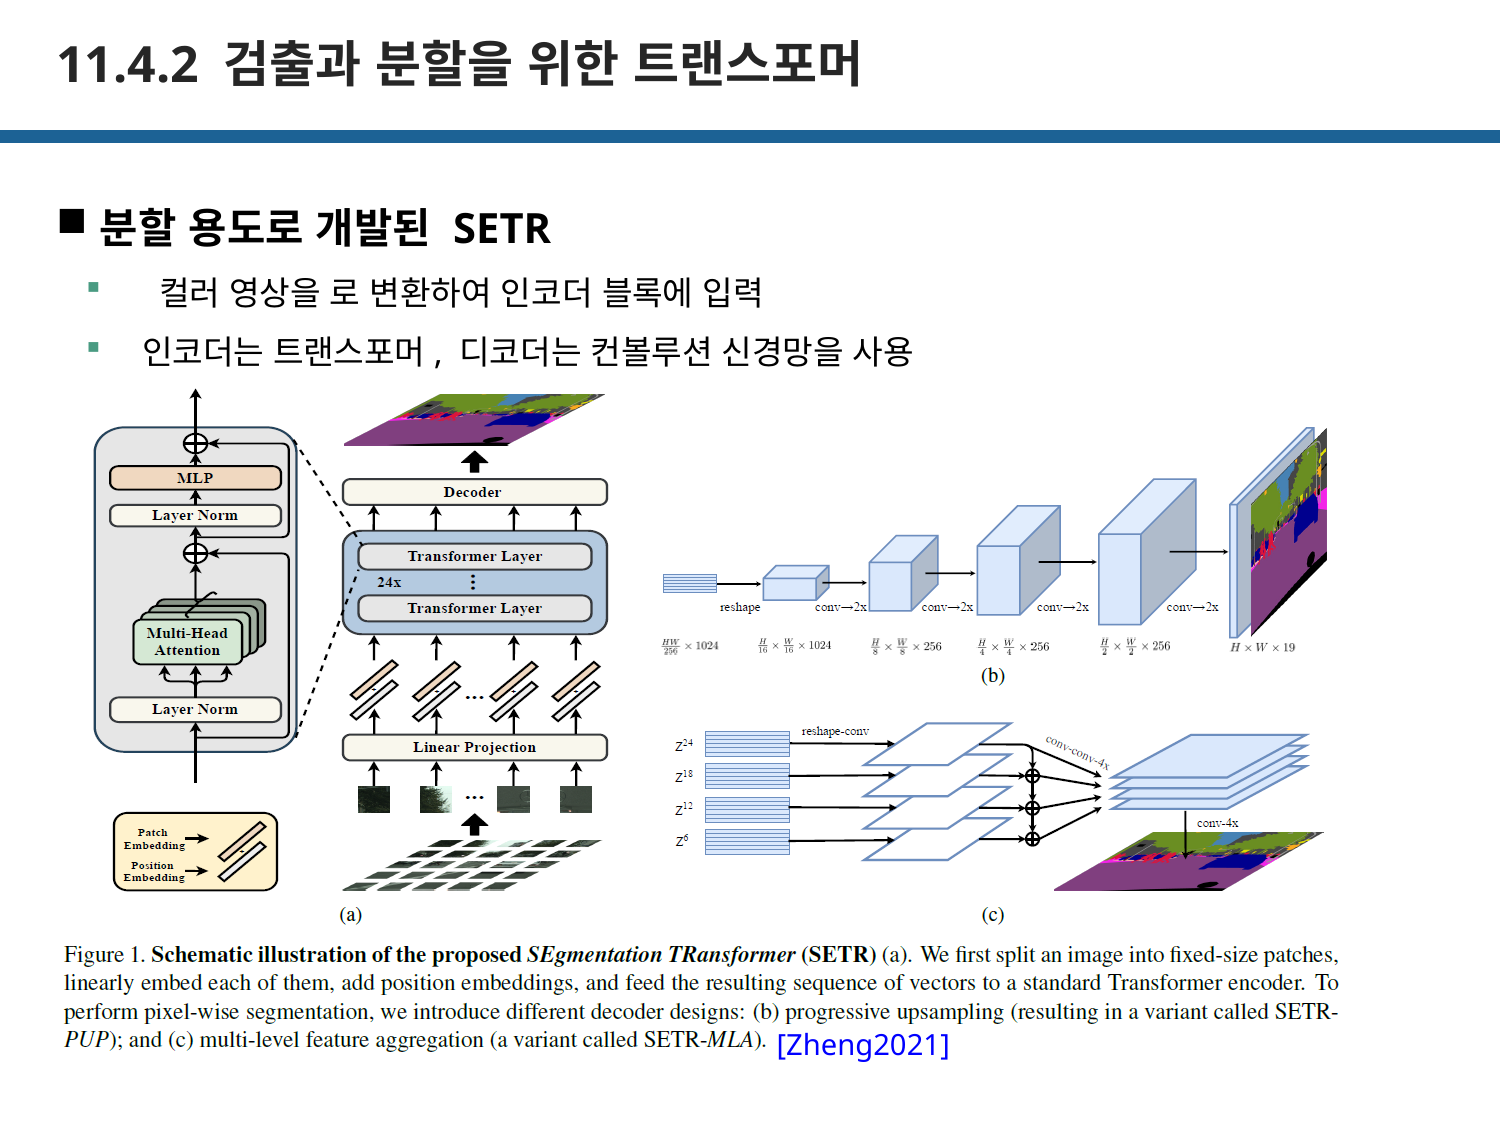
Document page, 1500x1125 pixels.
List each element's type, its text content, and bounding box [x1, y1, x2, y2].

title 11.4.2 검출과 분할을 위한 트랜스포머 [41, 17, 1282, 108]
picture [58, 379, 1353, 1060]
